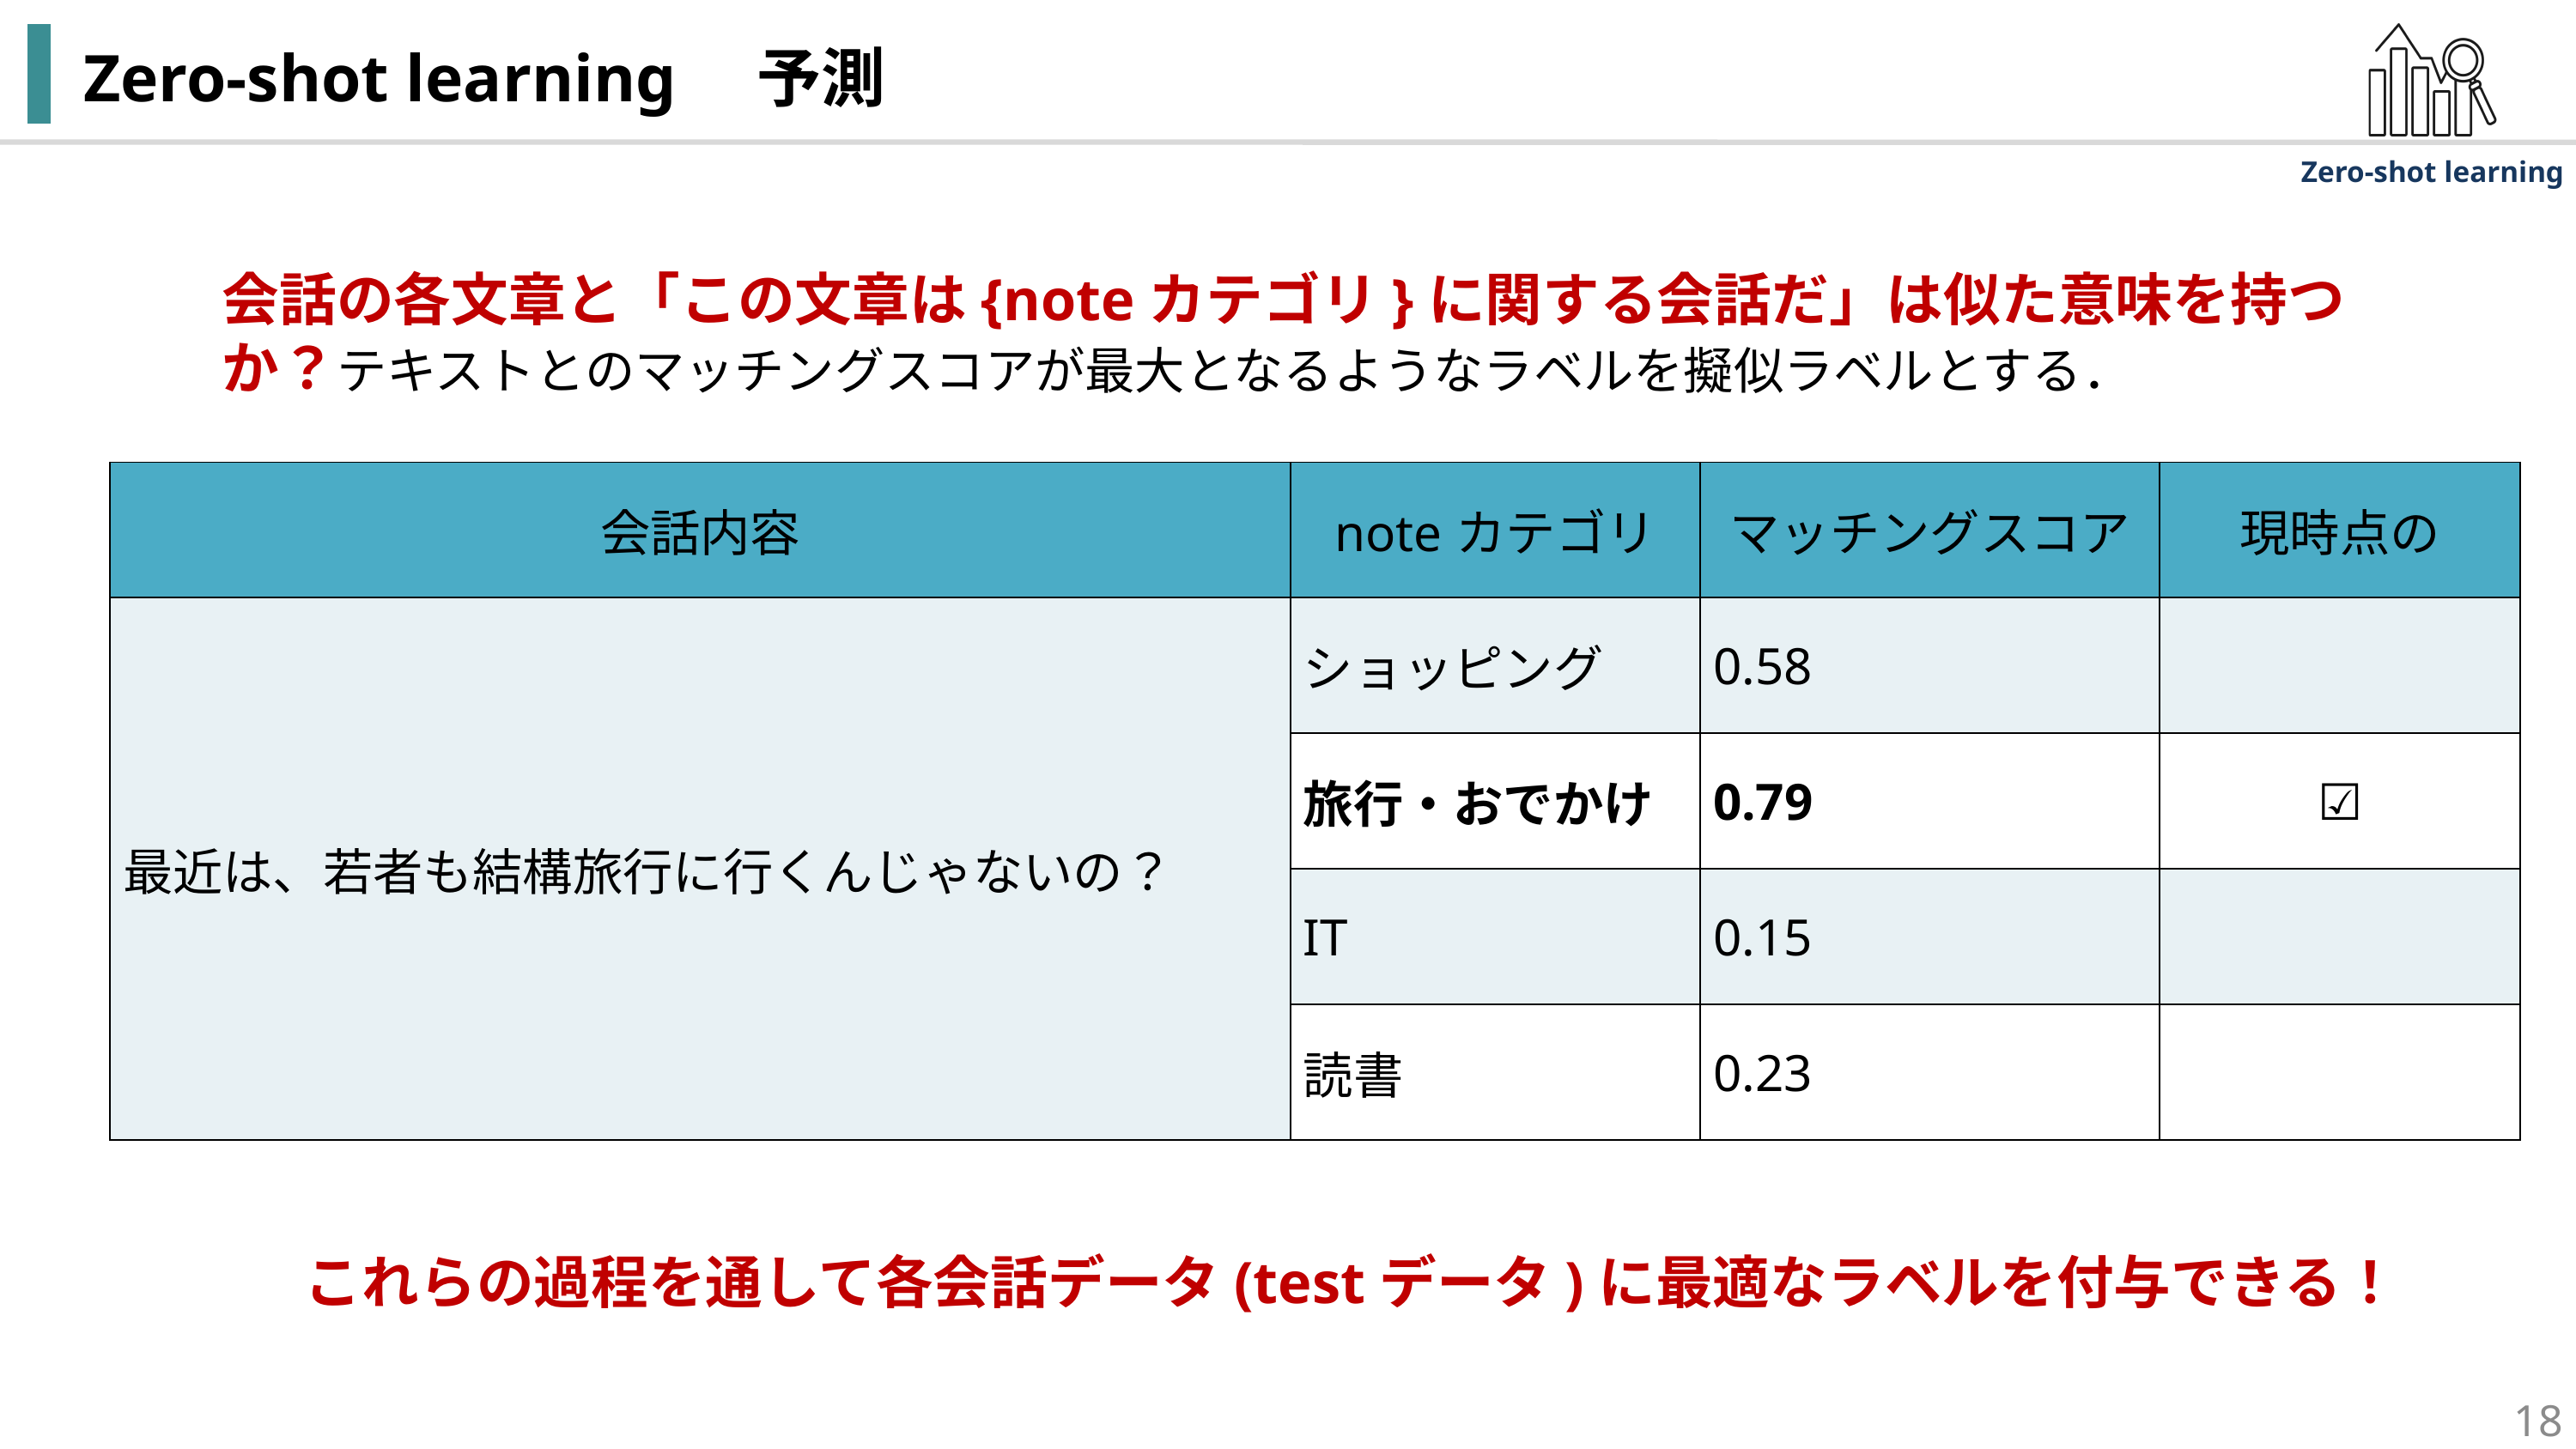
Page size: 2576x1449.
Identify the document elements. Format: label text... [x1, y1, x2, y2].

slide_number 18 [2275, 1397, 2576, 1449]
text_box Zero-shot learning 予測 [83, 24, 2287, 115]
text_box [27, 23, 52, 124]
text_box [2289, 23, 2576, 196]
text_box これらの過程を通して各会話データ(testデータ)に最適なラベルを付与できる！ [292, 1240, 2413, 1322]
